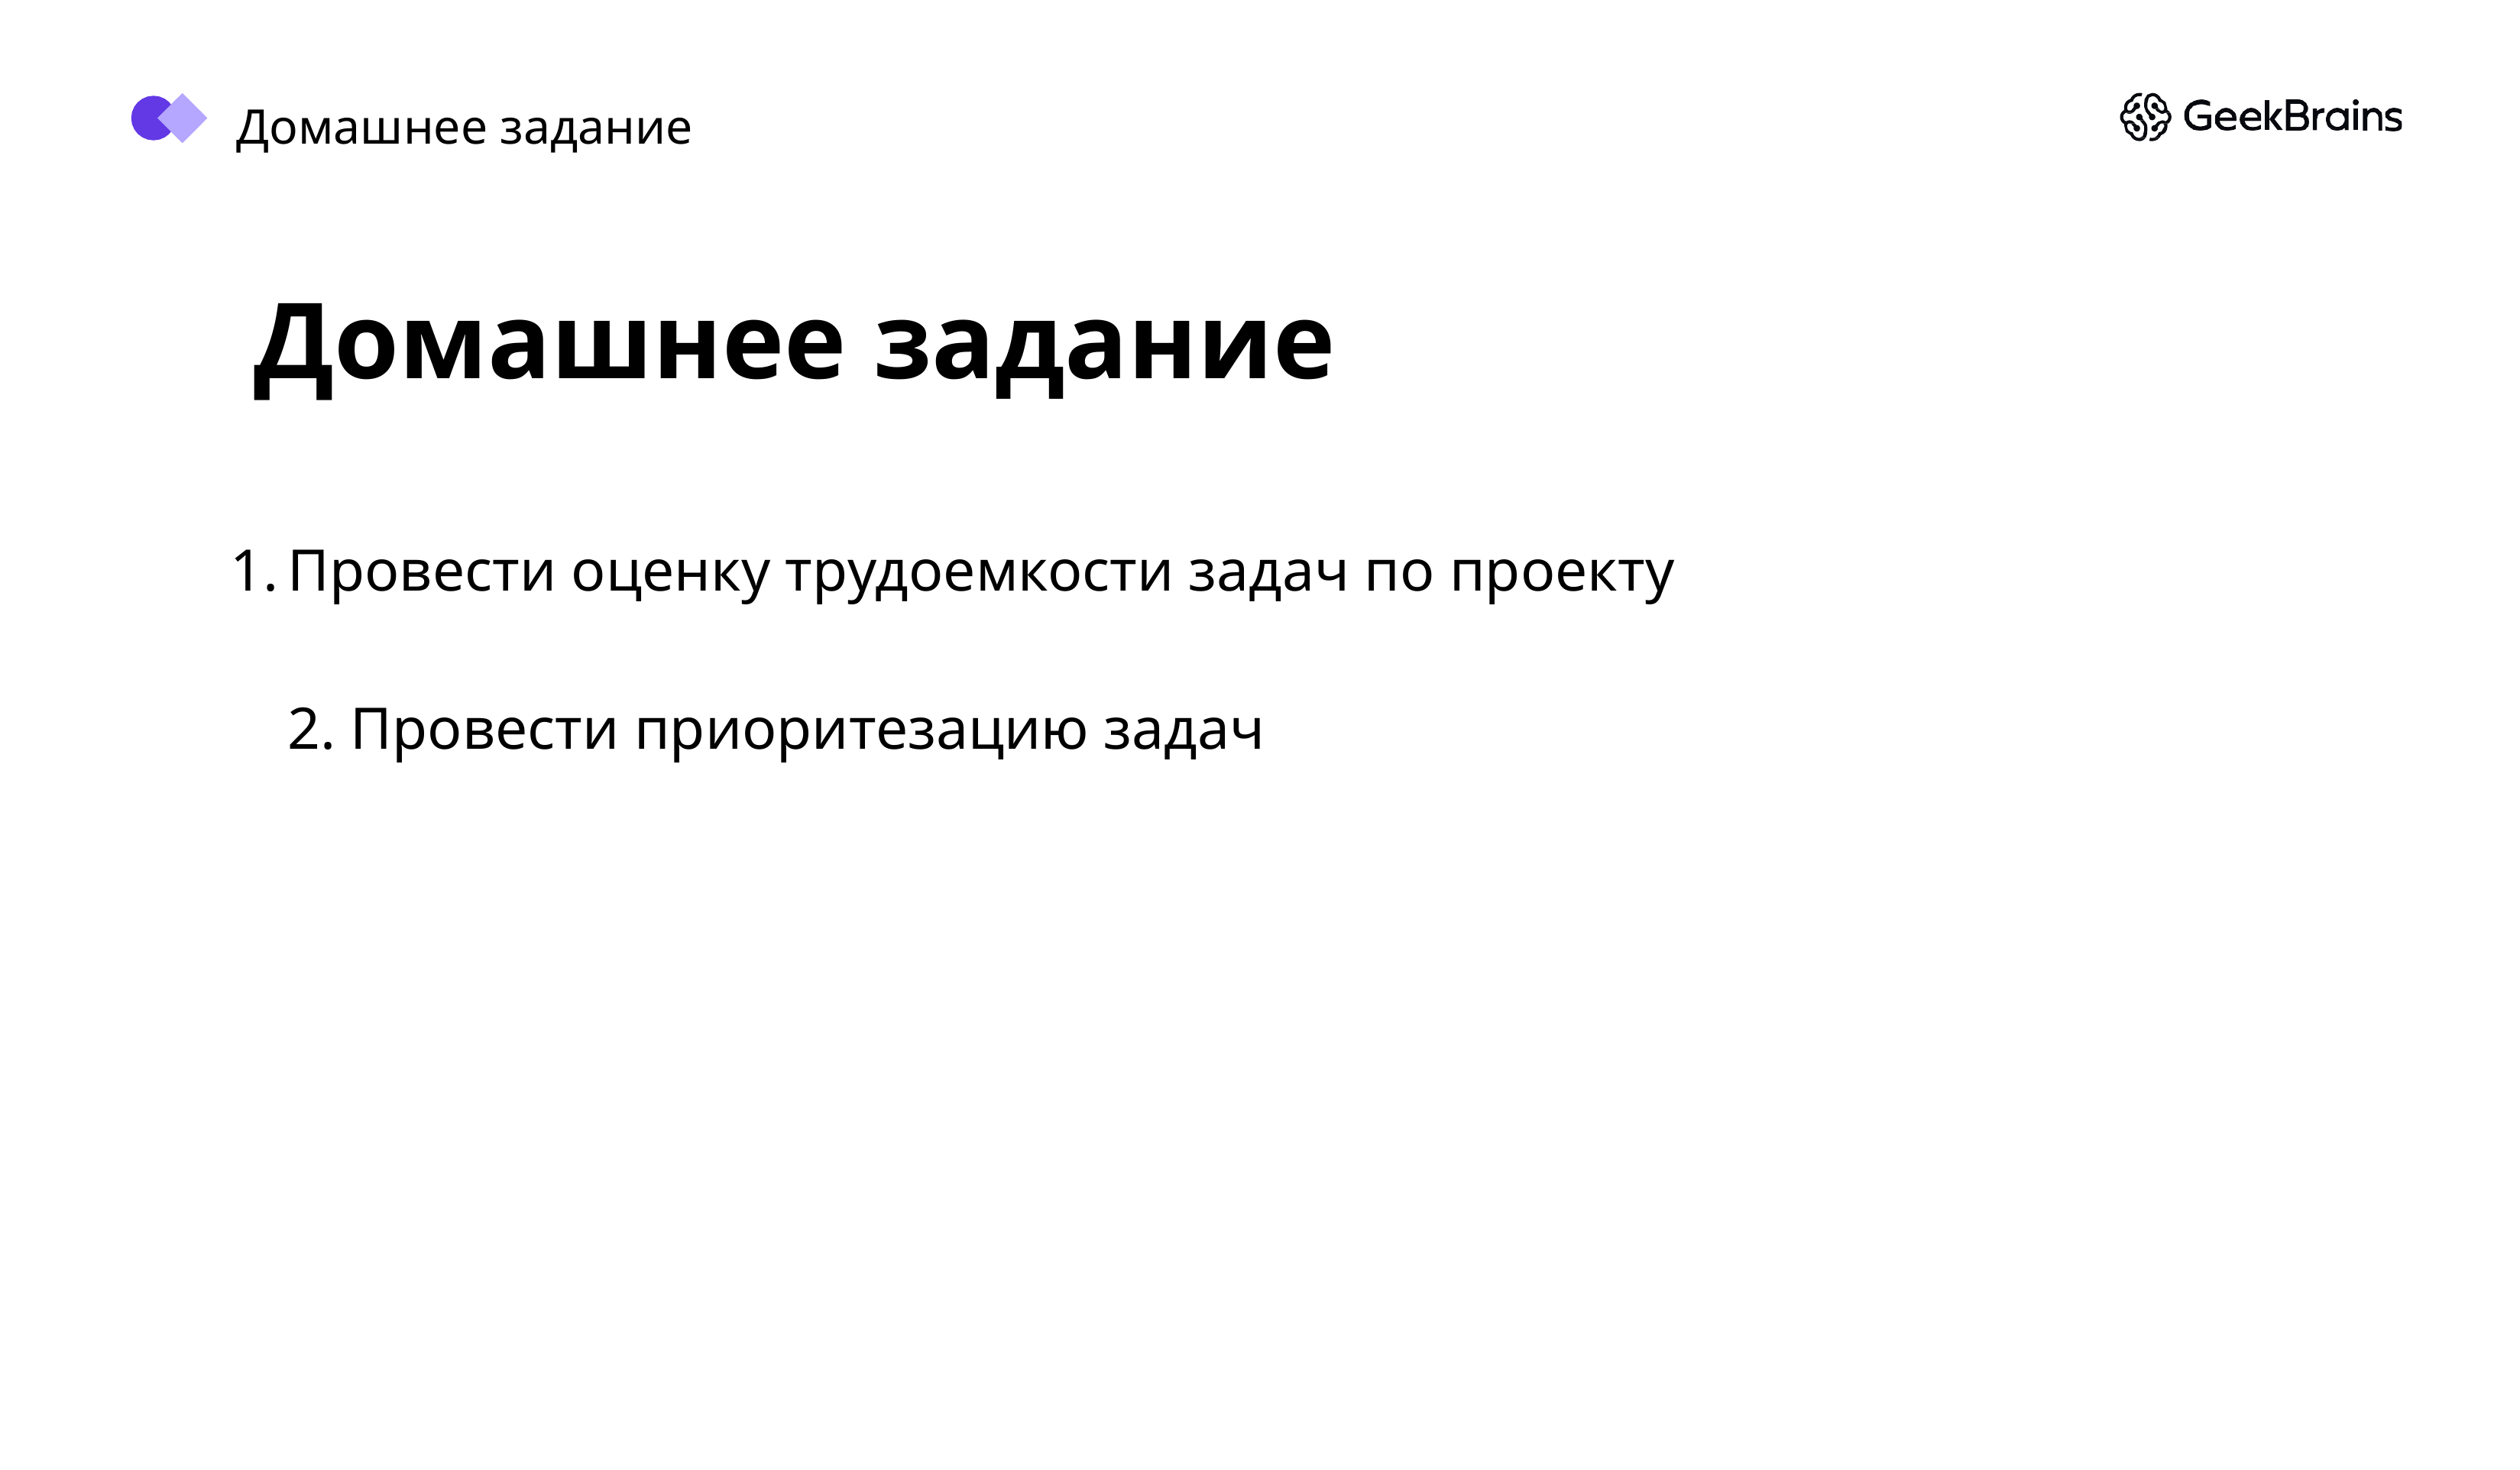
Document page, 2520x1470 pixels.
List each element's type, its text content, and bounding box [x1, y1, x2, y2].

text_box [157, 92, 208, 144]
text_box Домашнее задание [252, 261, 2133, 429]
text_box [2120, 92, 2402, 141]
text_box [131, 96, 171, 141]
text_box Провести оценку трудоемкости задач по проекту 2. Провести приоритезацию задач [219, 512, 2311, 852]
text_box Домашнее задание [225, 71, 1521, 178]
